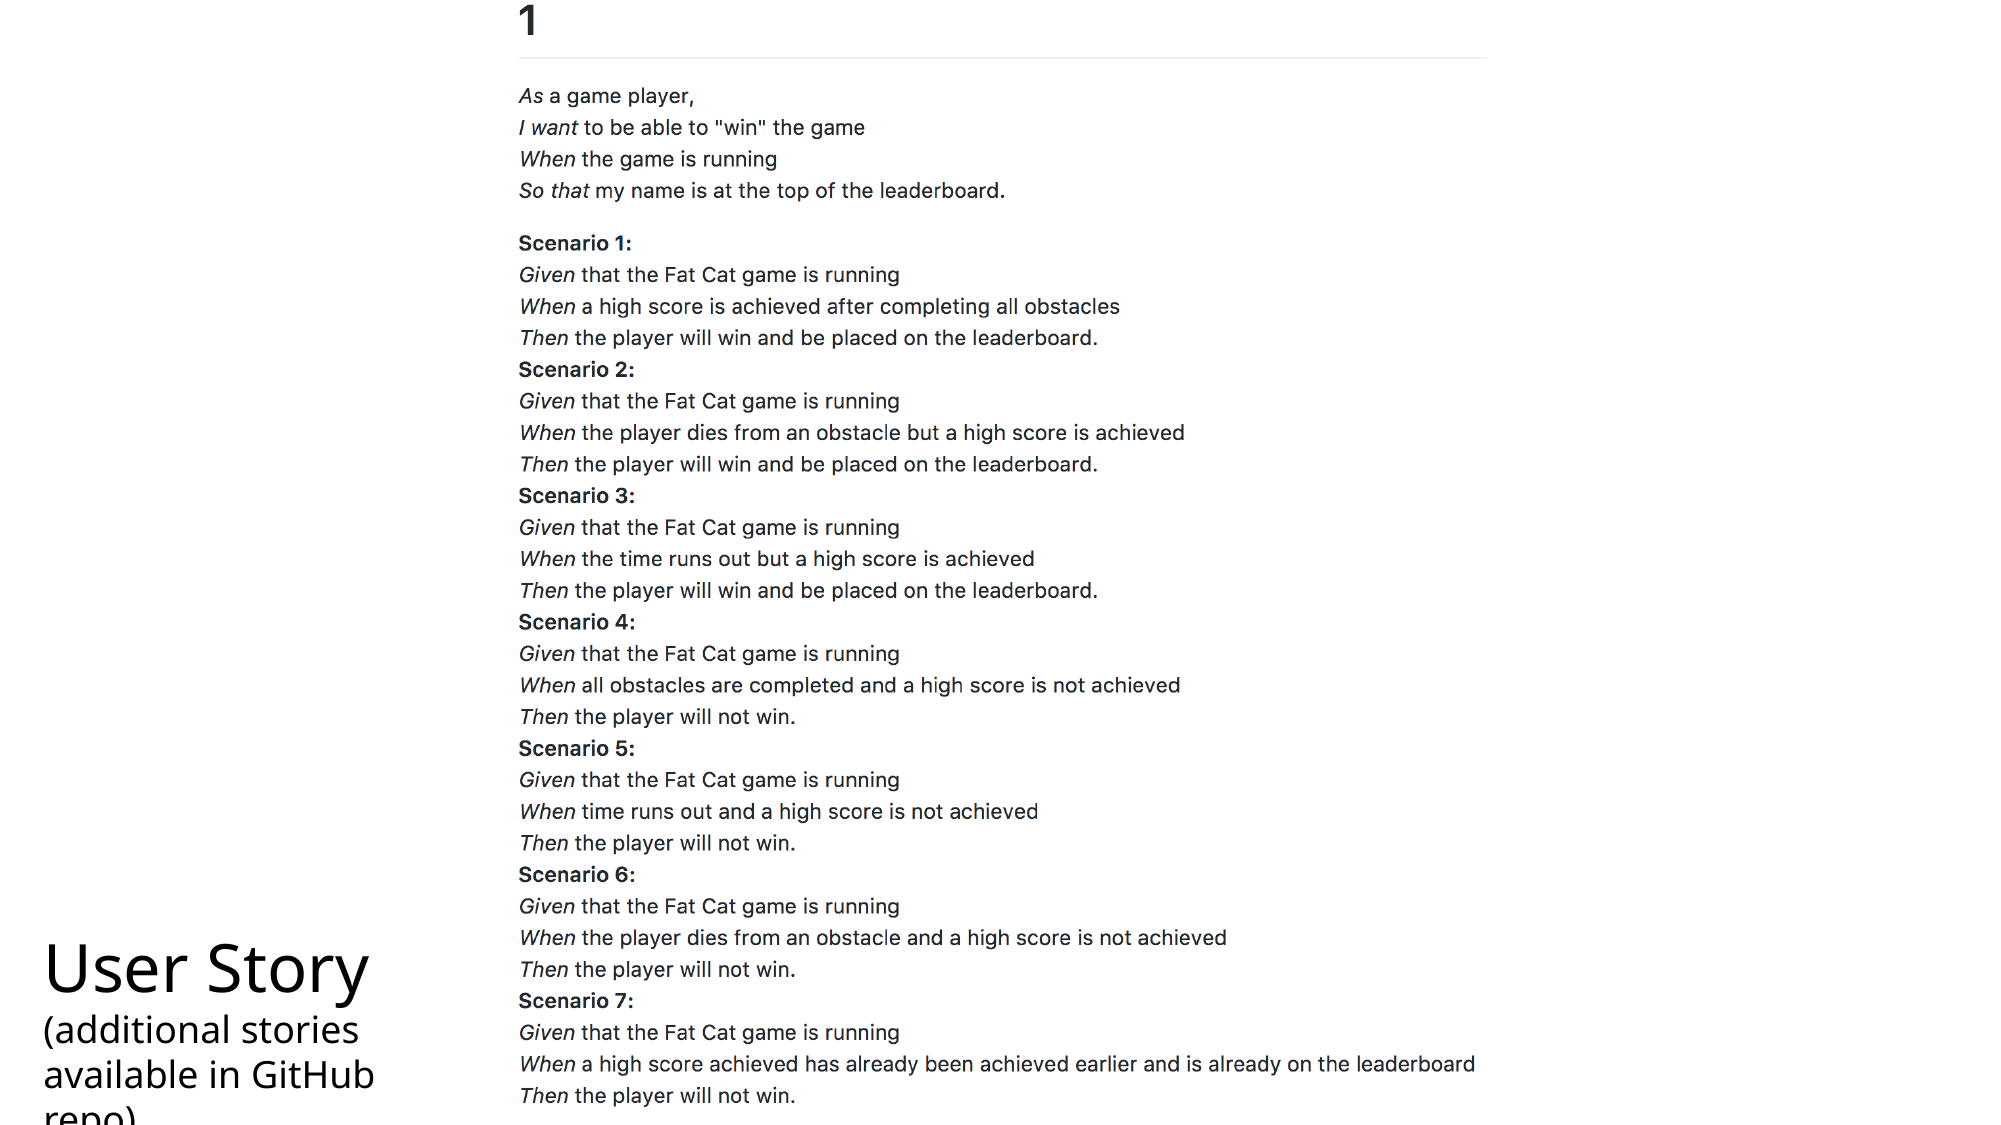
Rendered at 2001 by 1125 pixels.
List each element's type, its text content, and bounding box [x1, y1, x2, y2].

text_box User Story (additional stories available in GitHub repo) [28, 918, 446, 1125]
picture [512, 0, 1487, 1125]
